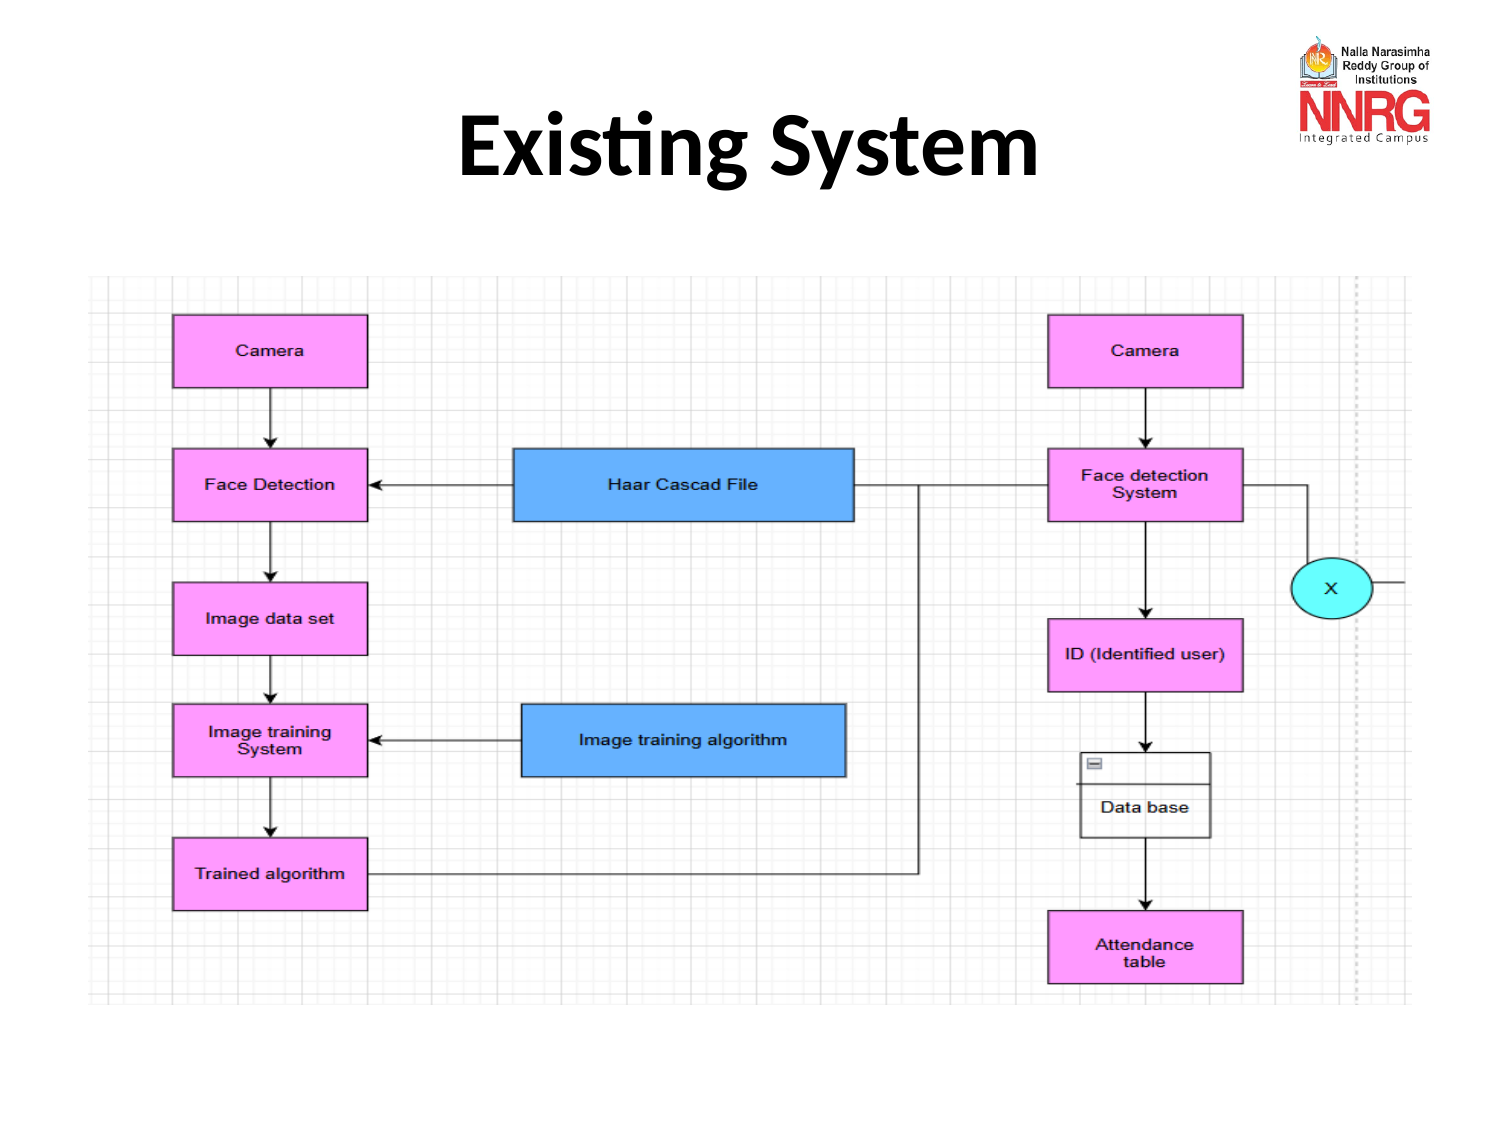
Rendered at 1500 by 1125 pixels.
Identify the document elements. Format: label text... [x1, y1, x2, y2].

text_box [75, 262, 1425, 1005]
text_box Existing System [75, 45, 1425, 233]
picture [1270, 0, 1459, 188]
picture [88, 276, 1412, 1006]
